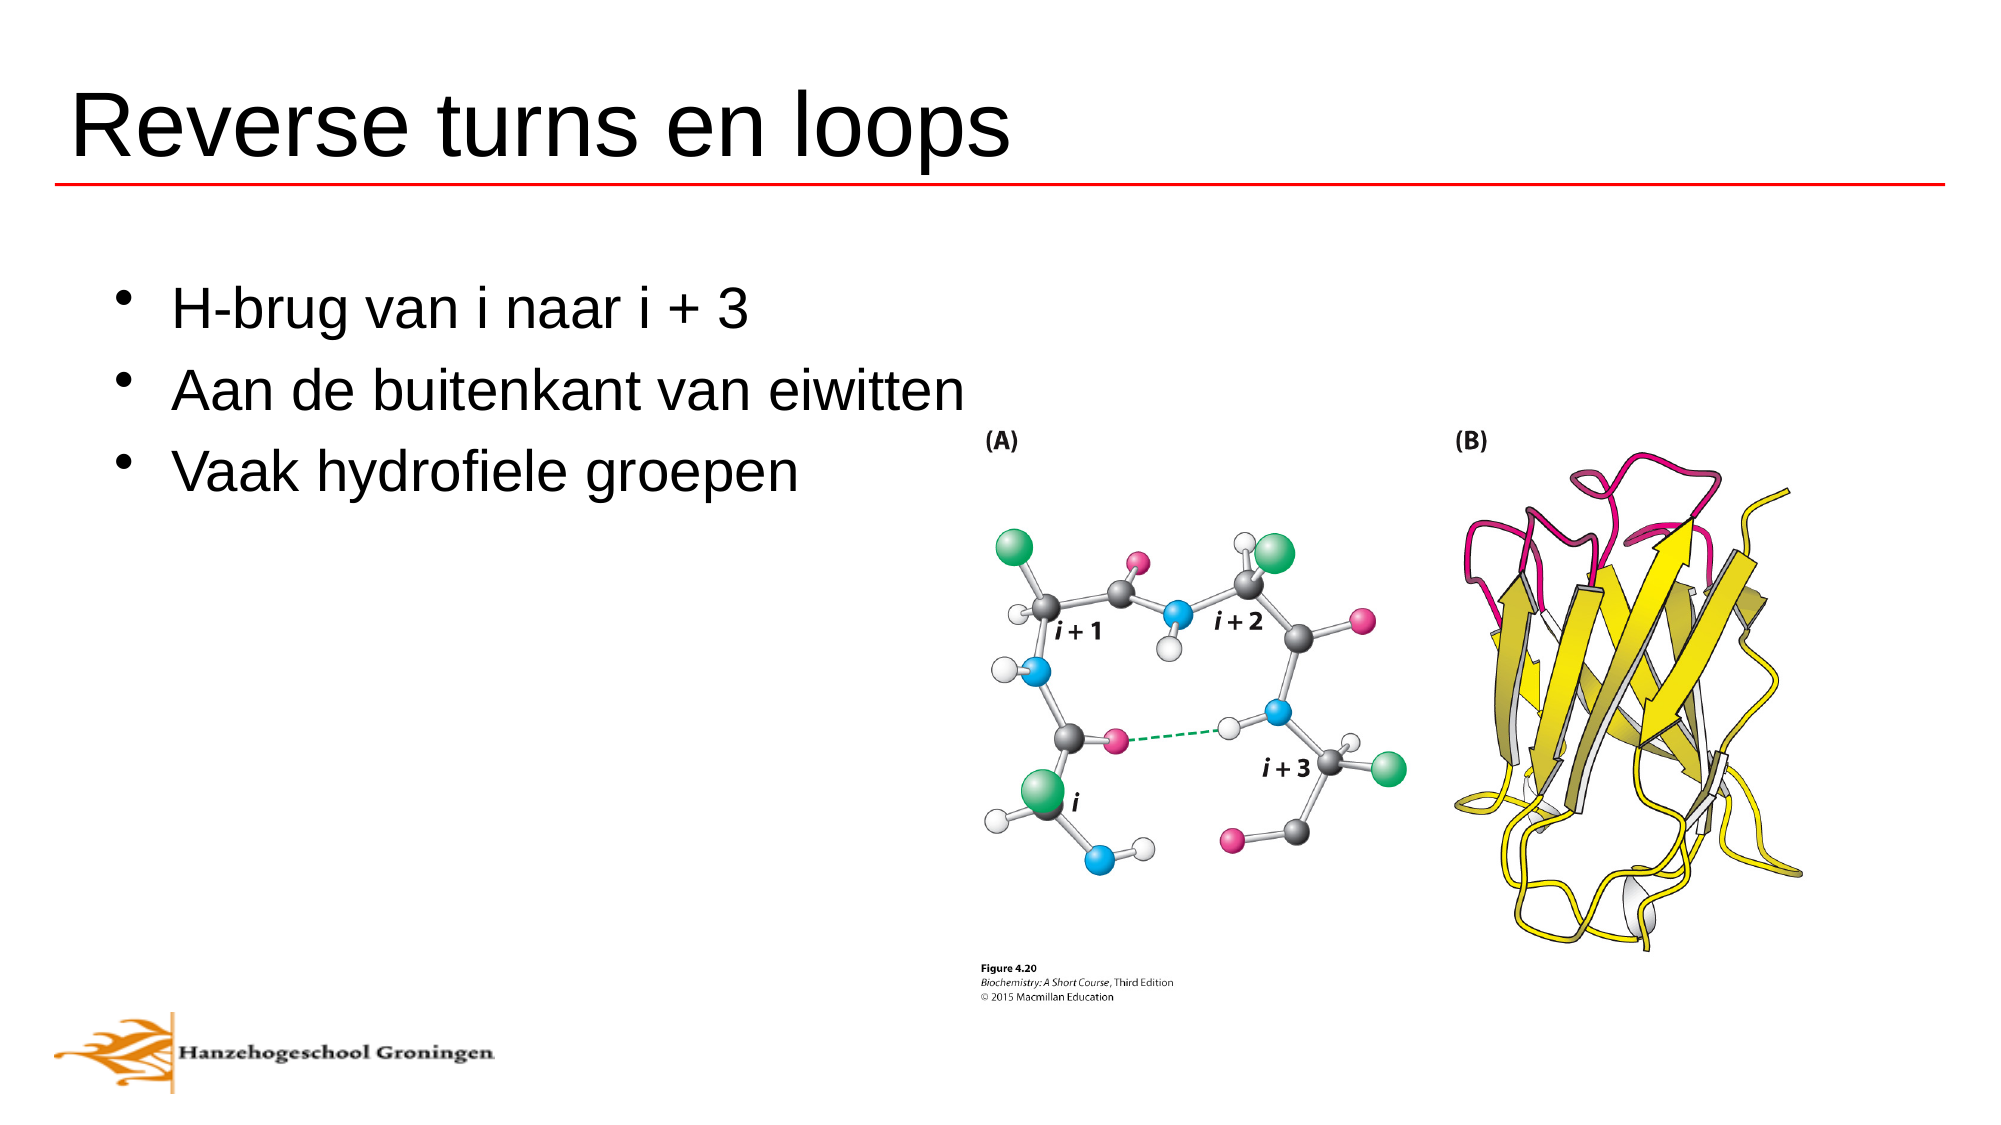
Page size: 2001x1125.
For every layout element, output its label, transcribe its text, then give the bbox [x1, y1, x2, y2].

title Reverse turns en loops [54, 54, 1946, 185]
list H-brug van i naar i + 3 Aan de buitenkant van eiwitten Vaak hydrofiele groepen [99, 262, 1900, 1005]
picture [975, 422, 1812, 1006]
picture [54, 1012, 495, 1094]
